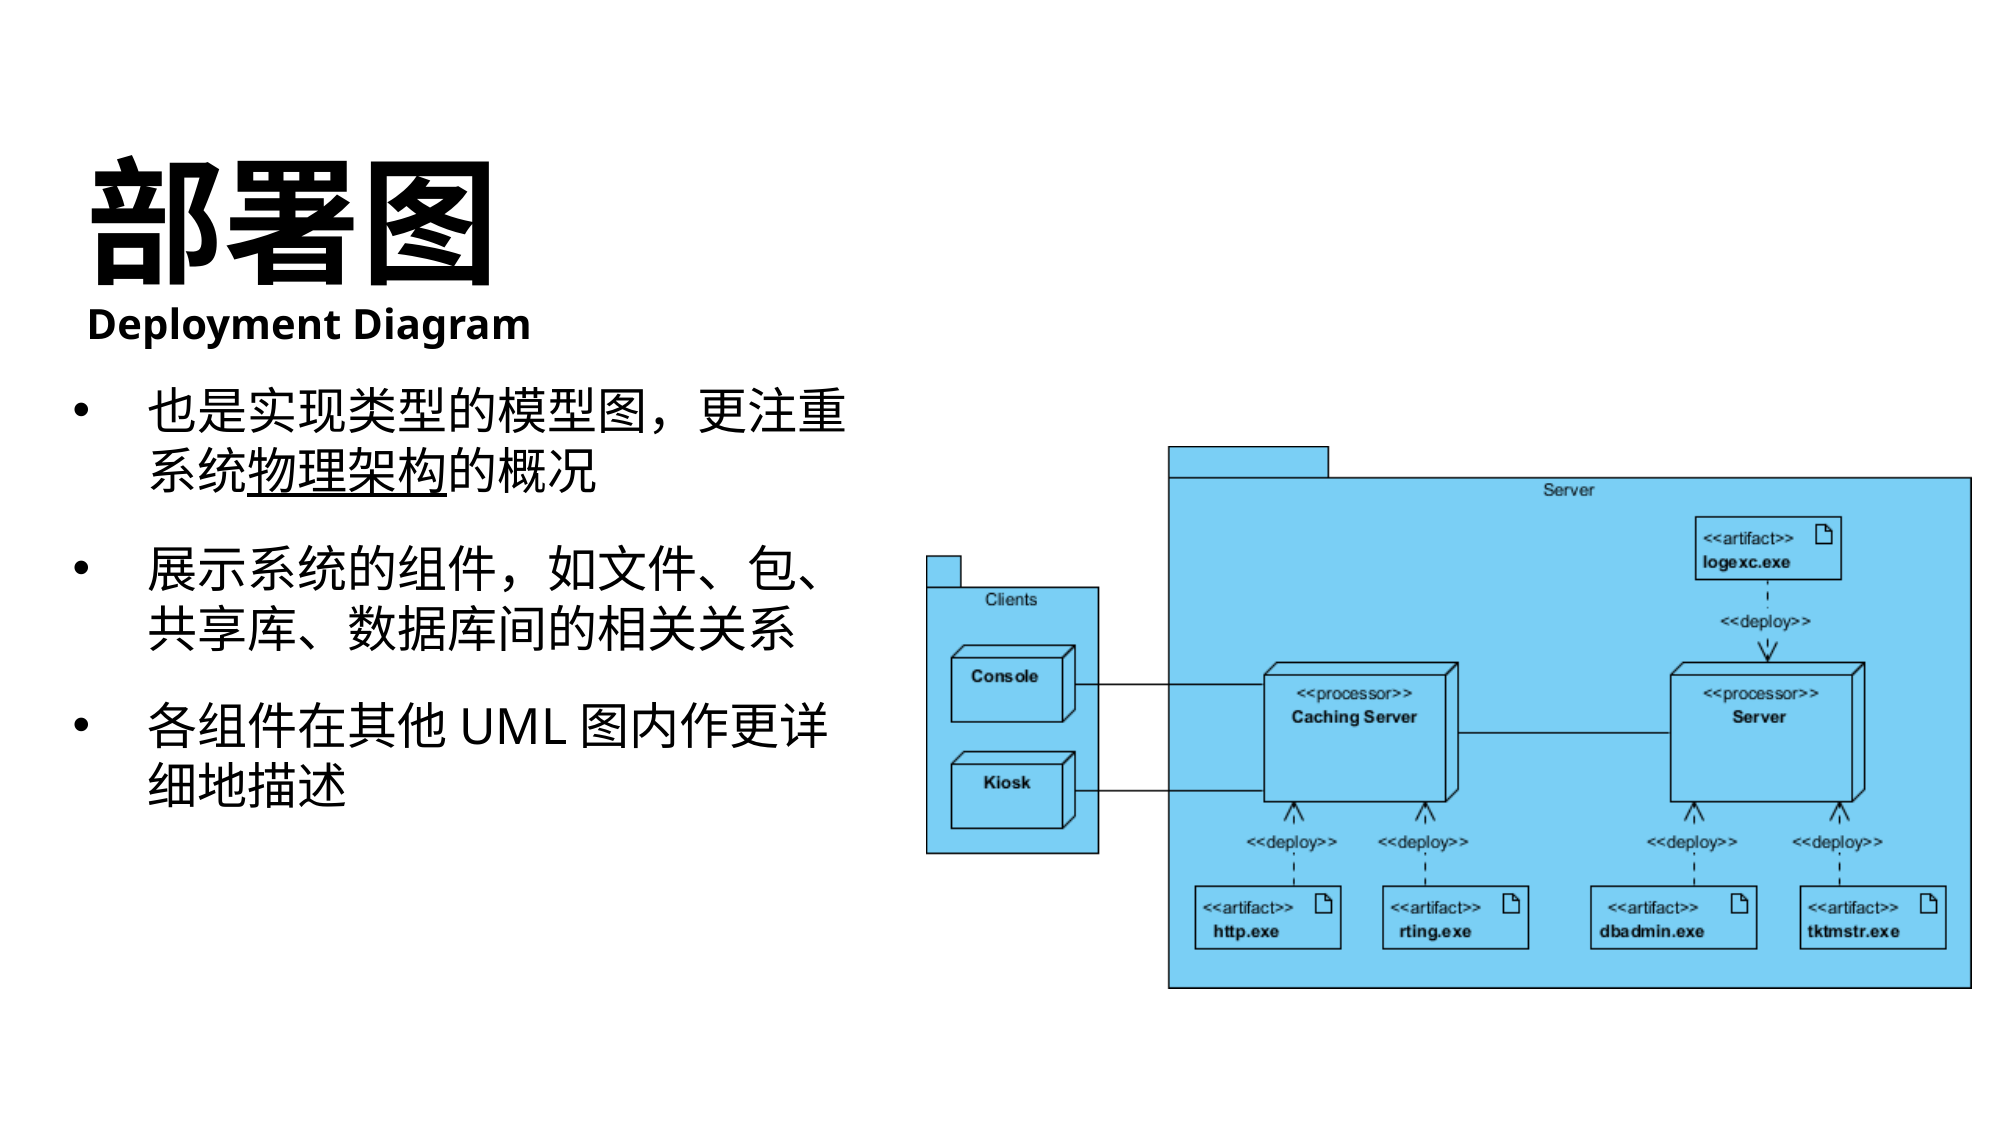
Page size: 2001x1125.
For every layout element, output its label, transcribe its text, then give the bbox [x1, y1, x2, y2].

text_box 部署图 Deployment Diagram [71, 204, 968, 356]
text_box 也是实现类型的模型图，更注重系统物理架构的概况 展示系统的组件，如文件、包、共享库、数据库间的相关关系 各组件在其他UML图内作更详细地描述 [57, 372, 894, 1017]
picture [926, 446, 1973, 989]
